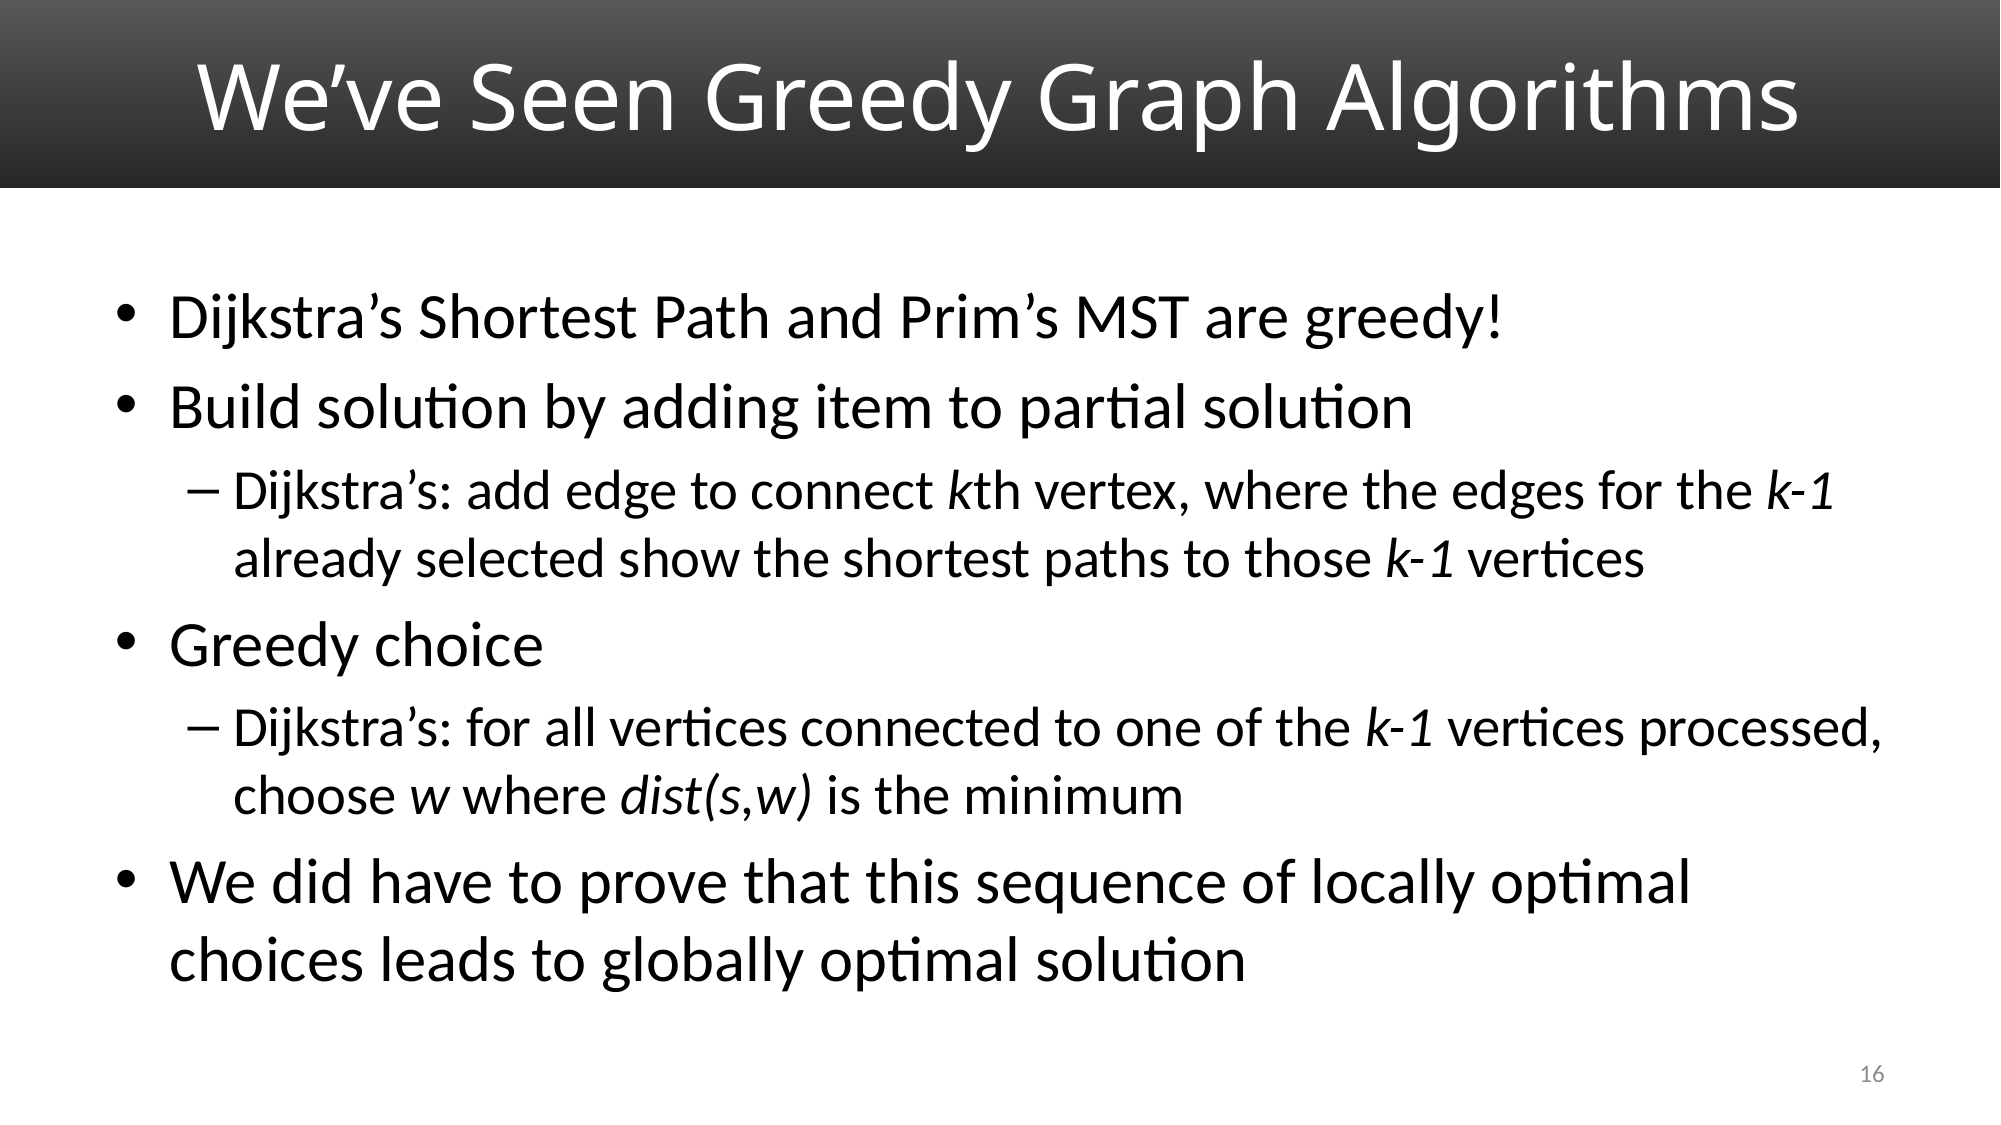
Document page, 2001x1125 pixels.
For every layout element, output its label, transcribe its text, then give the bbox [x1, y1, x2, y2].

slide_number 16 [1433, 1042, 1900, 1103]
title We’ve Seen Greedy Graph Algorithms [99, 24, 1900, 163]
list Dijkstra’s Shortest Path and Prim’s MST are greedy! Build solution by adding item to partial solution Dijkstra’s: add edge to connect kth vertex, where the edges for the k-1 already selected show the shortest paths to those k-1 vertices Greedy choice Dijkstra’s: for all vertices connected to one of the k-1 vertices processed, choose w where dist(s,w) is the minimum We did have to prove that this sequence of locally optimal choices leads to globally optimal solution [99, 262, 1900, 1005]
